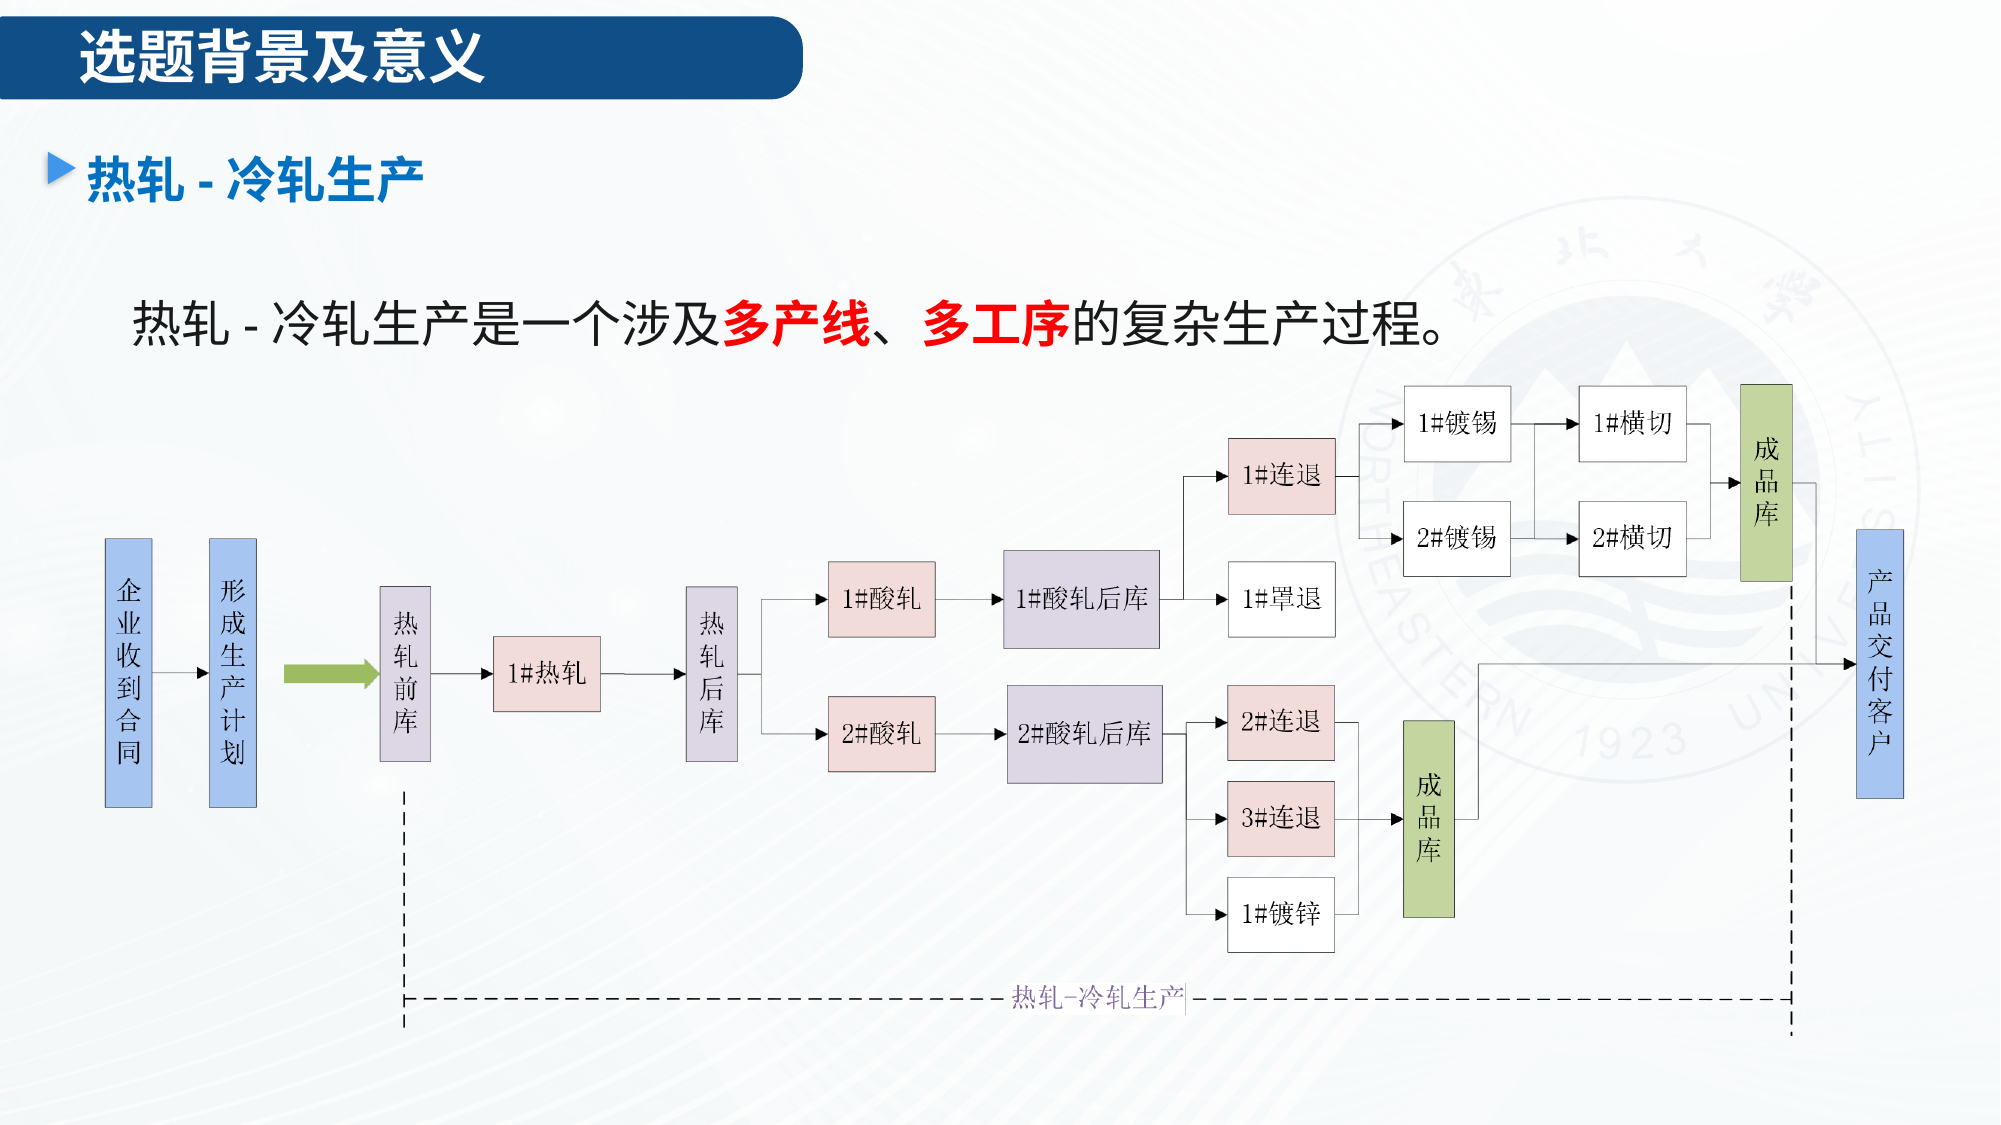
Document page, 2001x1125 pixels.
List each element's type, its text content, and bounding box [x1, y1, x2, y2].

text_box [1, 12, 853, 99]
text_box 热轧-冷轧生产是一个涉及多产线、多工序的复杂生产过程。 [41, 225, 1959, 361]
picture [63, 343, 1944, 1076]
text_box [47, 110, 1026, 207]
